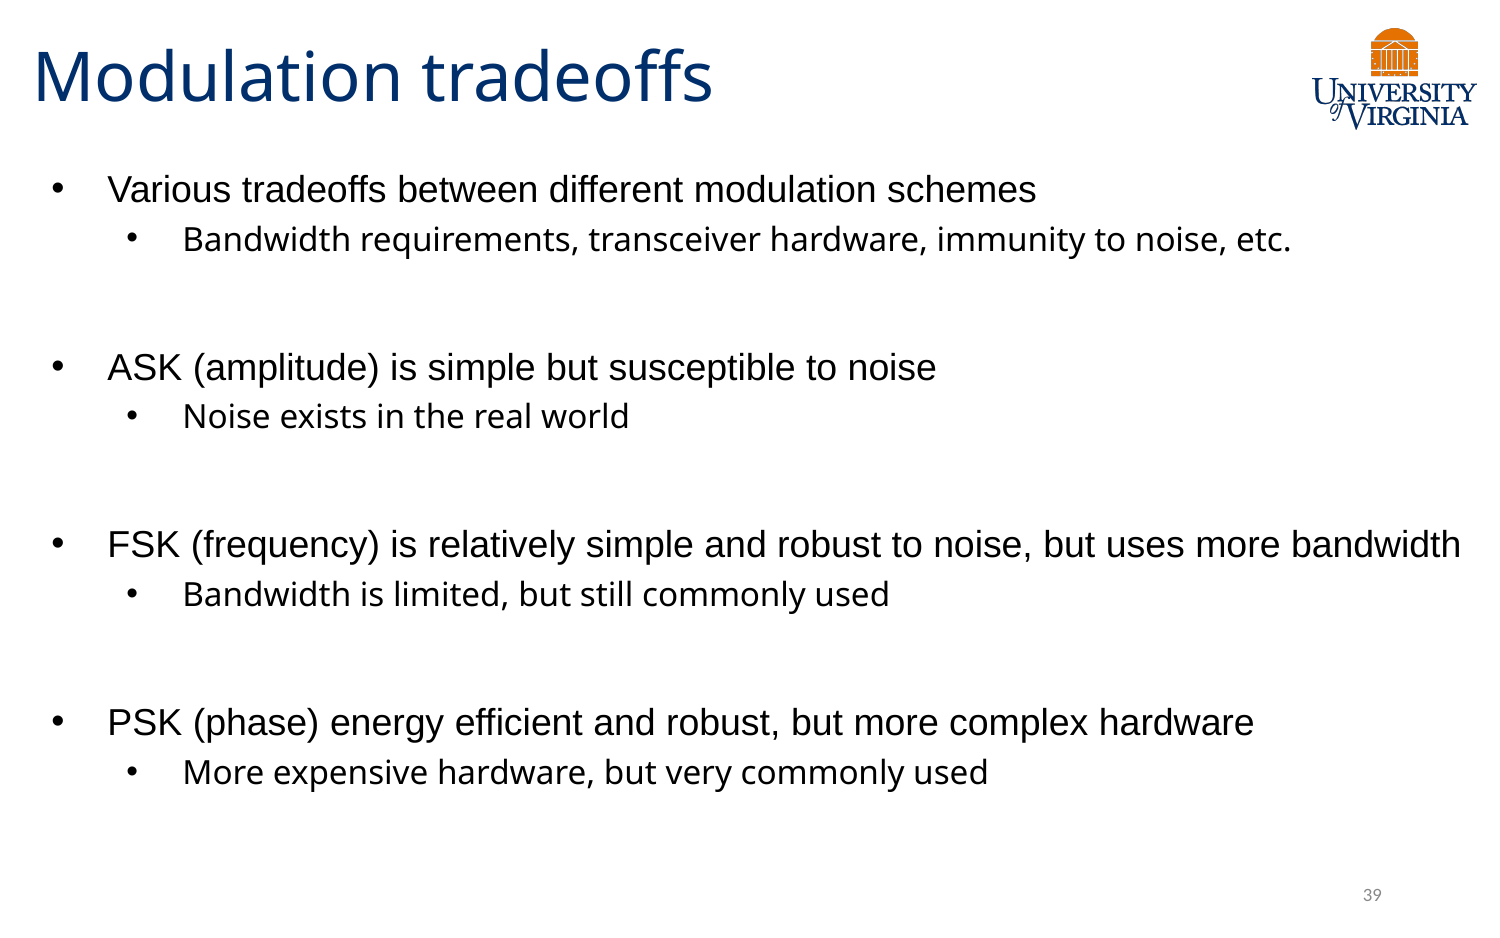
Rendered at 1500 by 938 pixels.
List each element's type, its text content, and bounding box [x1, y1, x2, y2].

list Various tradeoffs between different modulation schemes Bandwidth requirements, transceiver hardware, immunity to noise, etc. ASK (amplitude) is simple but susceptible to noise Noise exists in the real world FSK (frequency) is relatively simple and robust to noise, but uses more bandwidth Bandwidth is limited, but still commonly used PSK (phase) energy efficient and robust, but more complex hardware More expensive hardware, but very commonly used [17, 157, 1483, 845]
picture [1312, 28, 1477, 130]
slide_number 39 [1059, 868, 1397, 919]
title Modulation tradeoffs [17, 14, 1297, 145]
